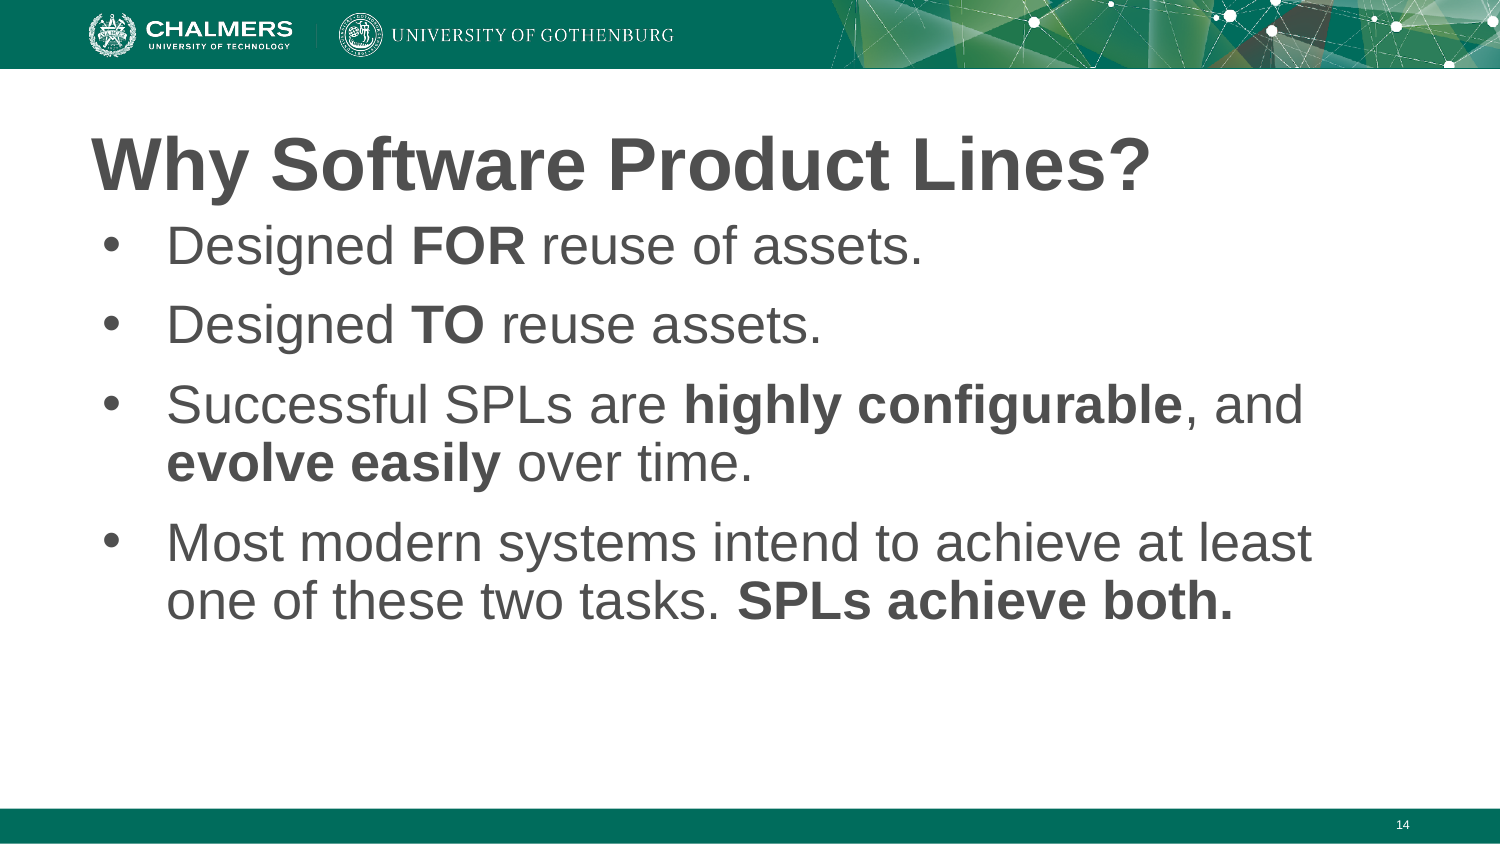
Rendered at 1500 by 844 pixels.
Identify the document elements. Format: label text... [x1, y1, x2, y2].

list Designed FOR reuse of assets. Designed TO reuse assets. Successful SPLs are highly configurable, and evolve easily over time. Most modern systems intend to achieve at least one of these two tasks. SPLs achieve both. [76, 210, 1425, 782]
slide_number ‹#› [1074, 809, 1425, 844]
picture [759, 0, 1500, 68]
picture [64, 0, 696, 85]
title Why Software Product Lines? [76, 100, 1425, 210]
